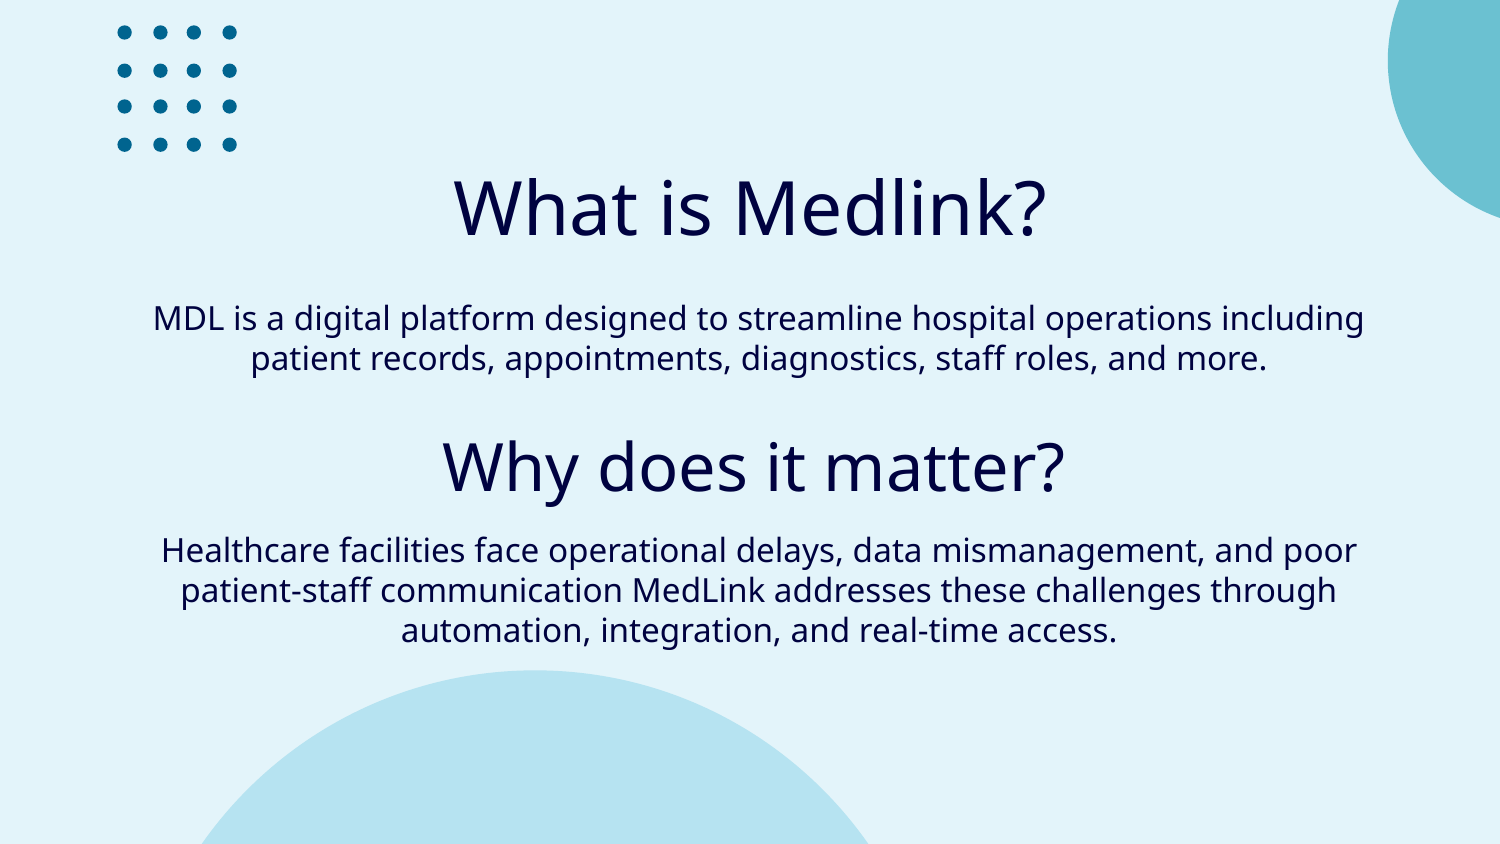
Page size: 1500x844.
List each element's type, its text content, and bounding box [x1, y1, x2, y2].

text_box Why does it matter? [415, 409, 1094, 525]
text_box [1387, 0, 1500, 218]
text_box MDL is a digital platform designed to streamline hospital operations including patient records, appointments, diagnostics, staff roles, and more. [123, 282, 1397, 462]
text_box [201, 699, 869, 844]
title What is Medlink? [331, 157, 1169, 266]
subtitle Healthcare facilities face operational delays, data mismanagement, and poor patient-staff communication MedLink addresses these challenges through automation, integration, and real-time access. [123, 514, 1397, 699]
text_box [116, 25, 237, 152]
